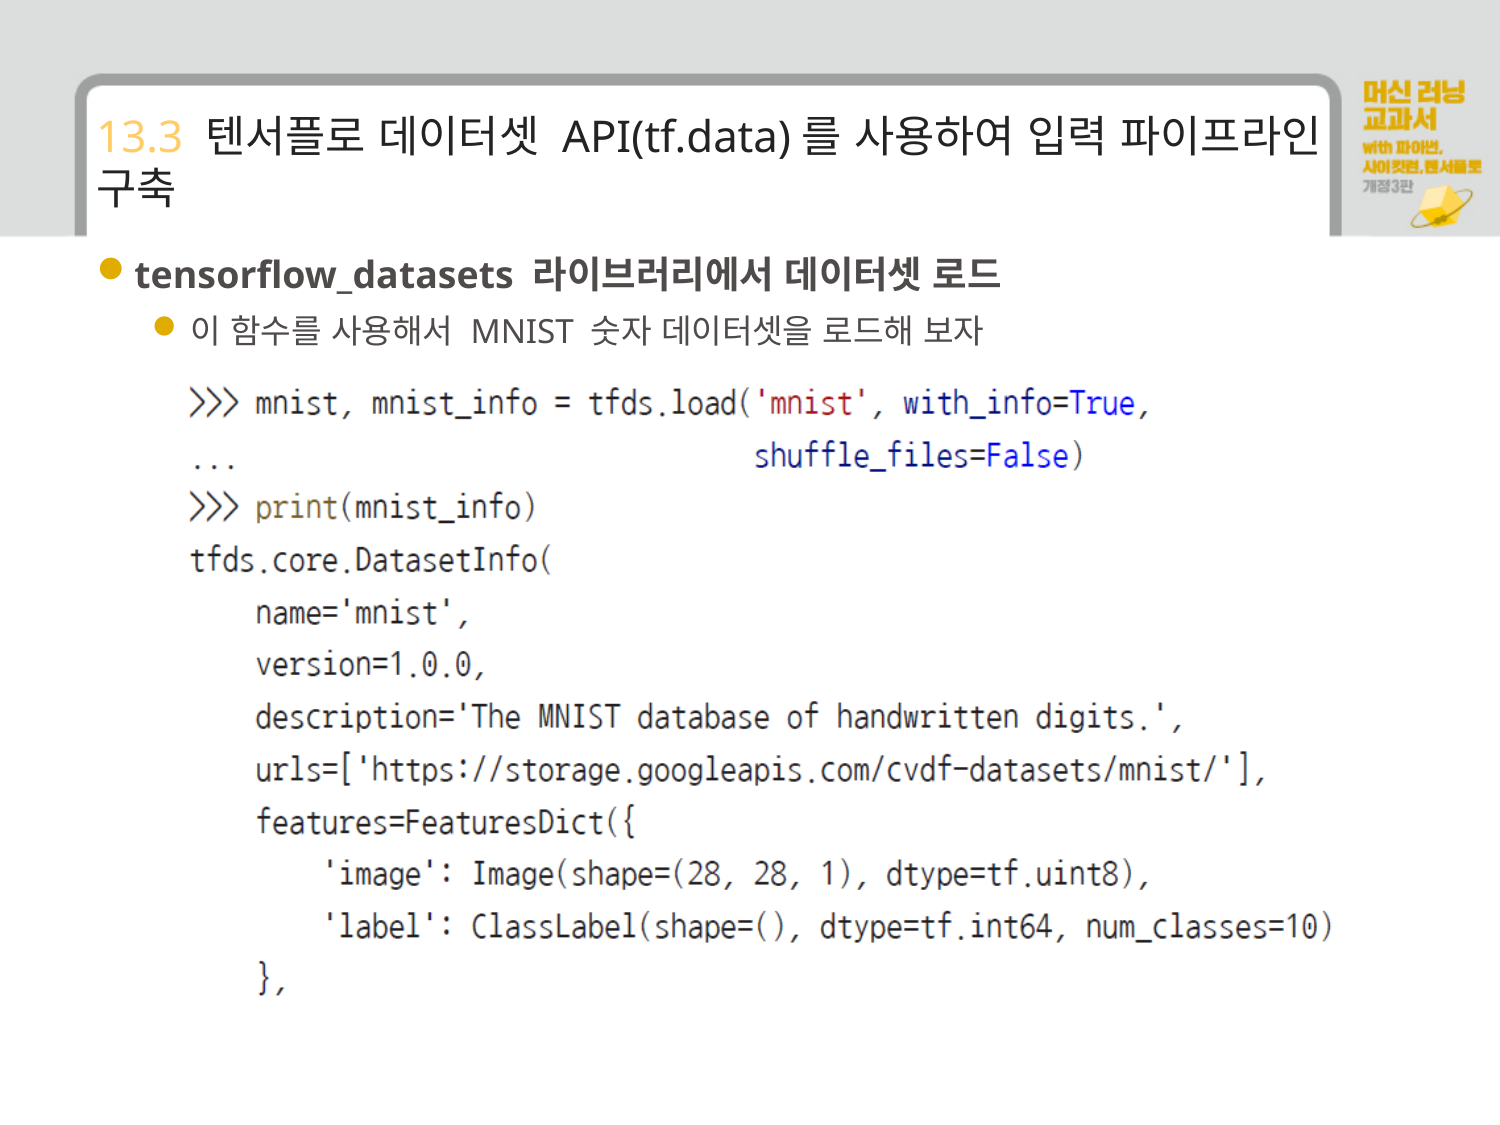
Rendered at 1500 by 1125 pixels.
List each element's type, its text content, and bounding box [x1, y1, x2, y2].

list tensorflow_datasets 라이브러리에서 데이터셋 로드 이 함수를 사용해서 MNIST 숫자 데이터셋을 로드해 보자 [81, 239, 1412, 1054]
picture [0, 0, 1500, 1125]
title 13.3 텐서플로 데이터셋 API(tf.data)를 사용하여 입력 파이프라인 구축 [81, 90, 1412, 222]
